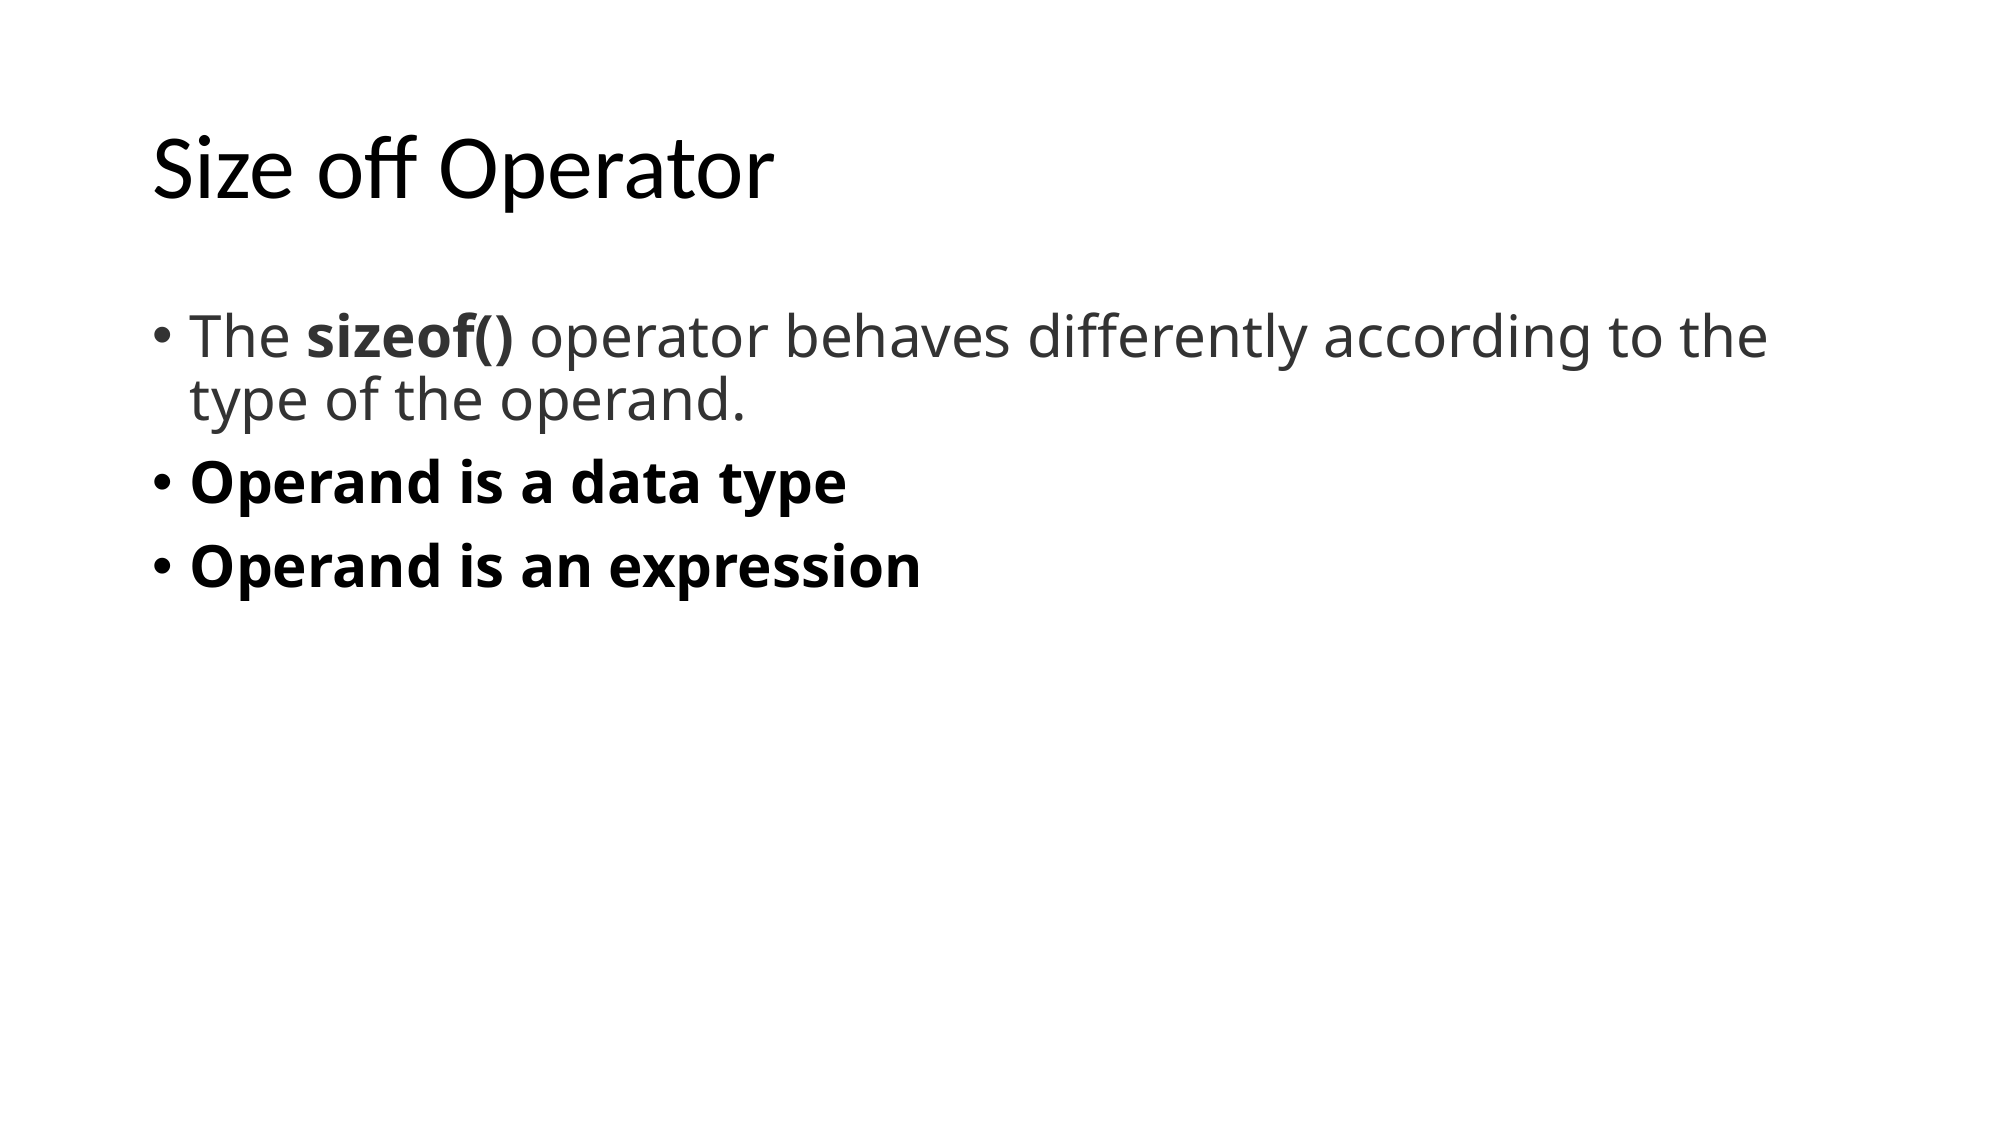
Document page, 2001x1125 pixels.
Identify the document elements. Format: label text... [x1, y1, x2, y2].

title Size off Operator [137, 59, 1863, 278]
list The sizeof() operator behaves differently according to the type of the operand. Operand is a data type Operand is an expression [137, 299, 1863, 1014]
